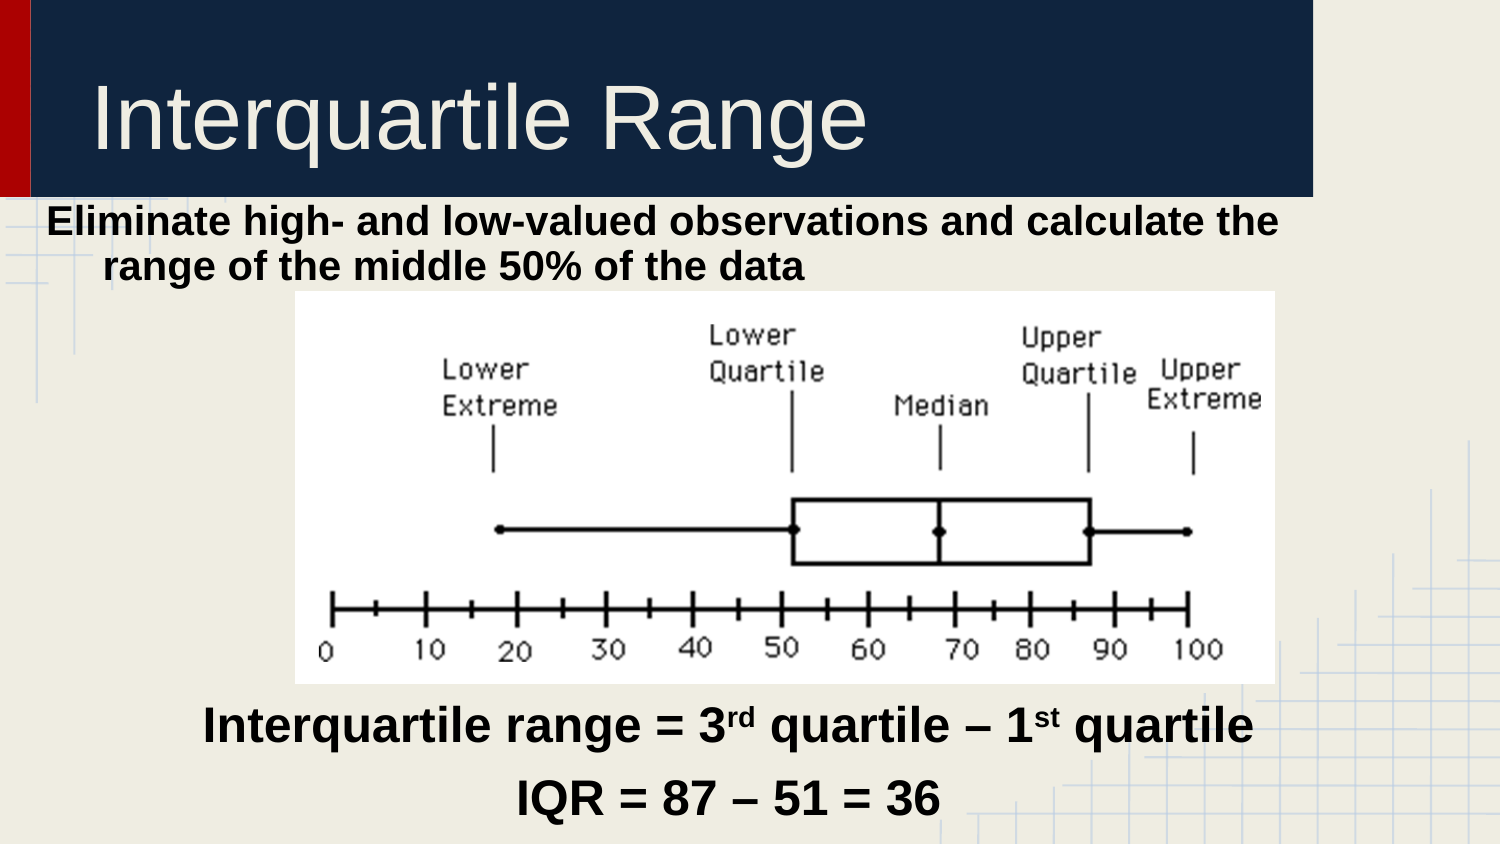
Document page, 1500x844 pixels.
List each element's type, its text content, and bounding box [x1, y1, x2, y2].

title Interquartile Range [75, 16, 1276, 183]
text_box IQR = 87 – 51 = 36 [501, 764, 1069, 834]
text_box Eliminate high- and low-valued observations and calculate the range of the middle 50% of the data [31, 191, 1335, 297]
picture [294, 291, 1276, 684]
text_box Interquartile range = 3rd quartile – 1st quartile [187, 692, 1383, 762]
